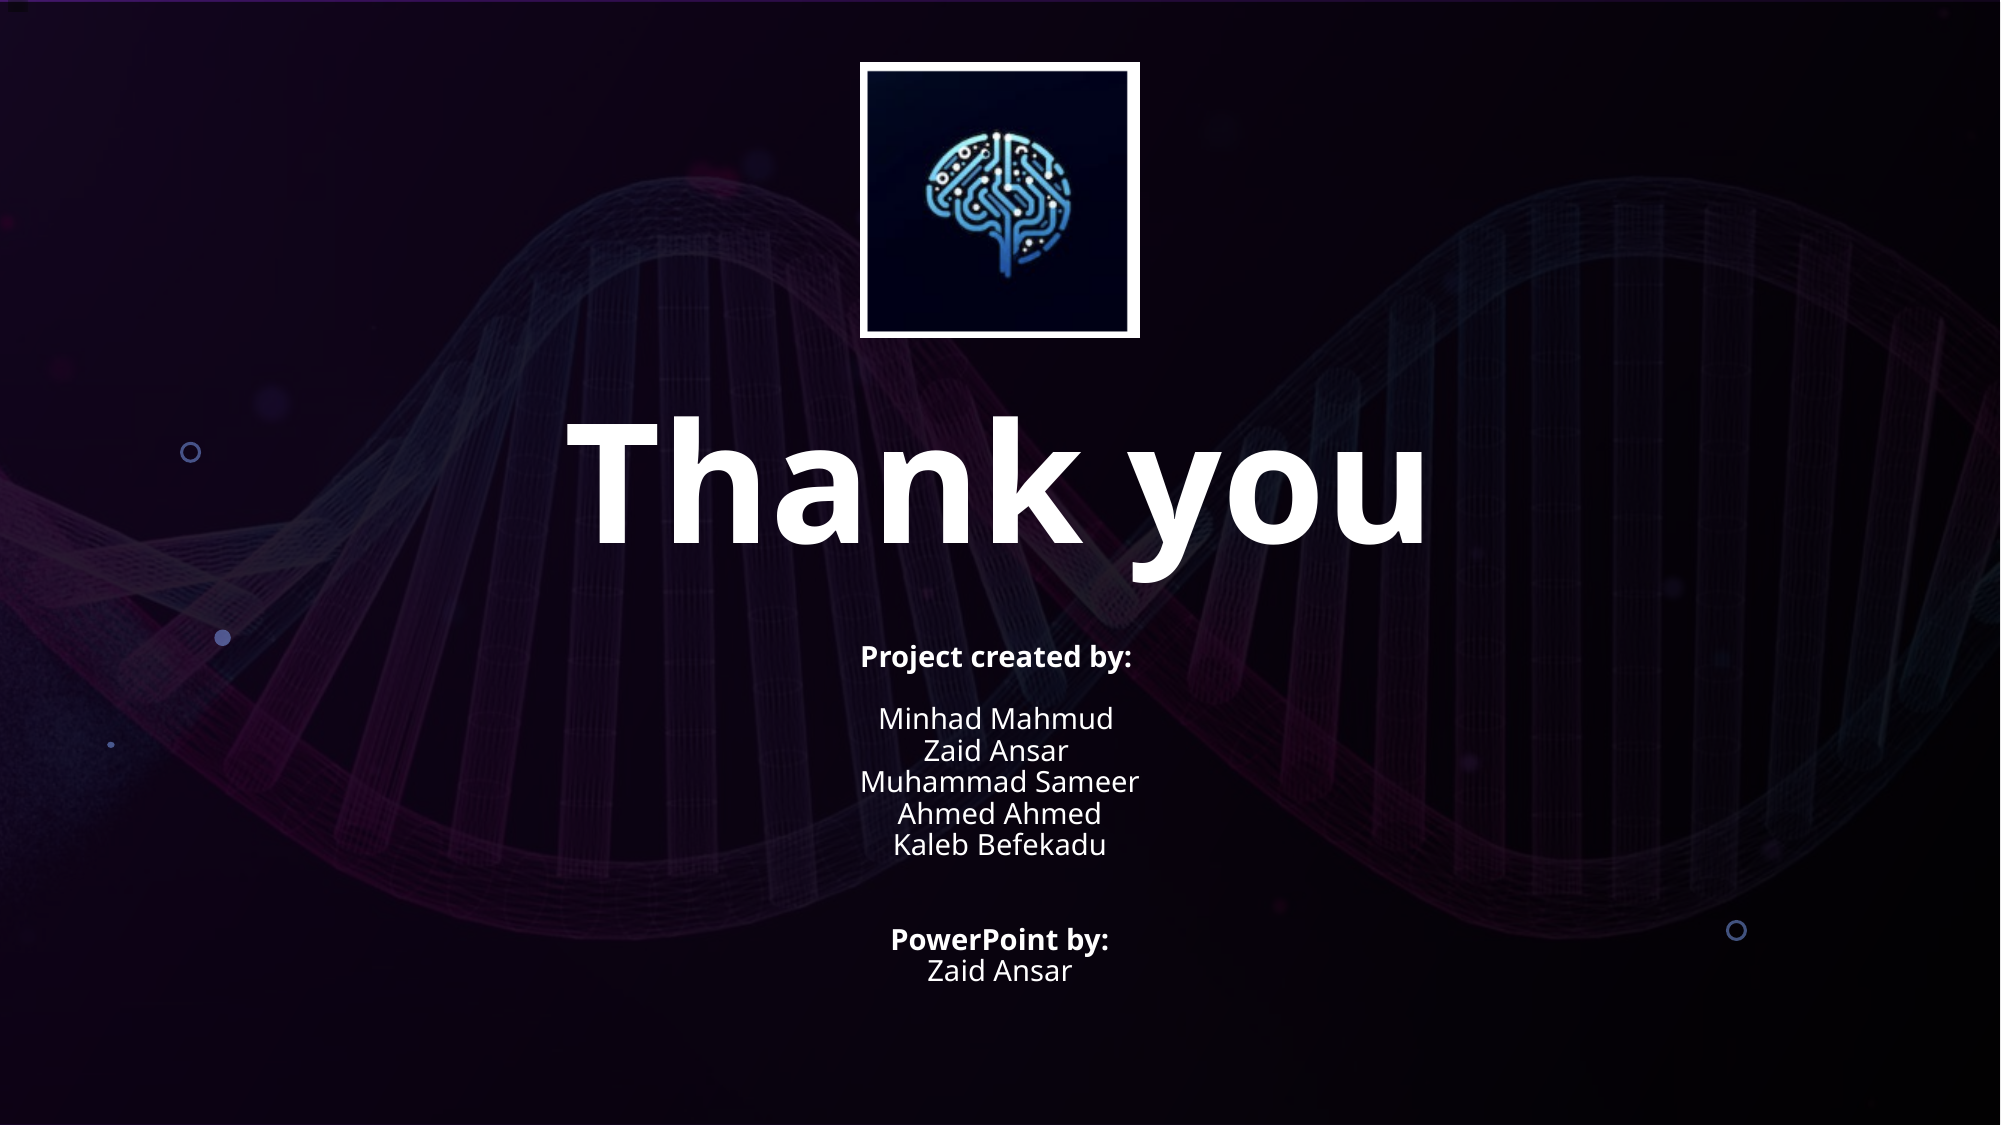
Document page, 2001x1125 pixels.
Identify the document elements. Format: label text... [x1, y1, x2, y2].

picture [860, 62, 1140, 338]
title Thank you Project created by: Minhad Mahmud Zaid Ansar Muhammad Sameer Ahmed Ahmed Kaleb Befekadu PowerPoint by: Zaid Ansar [534, 384, 1466, 1003]
